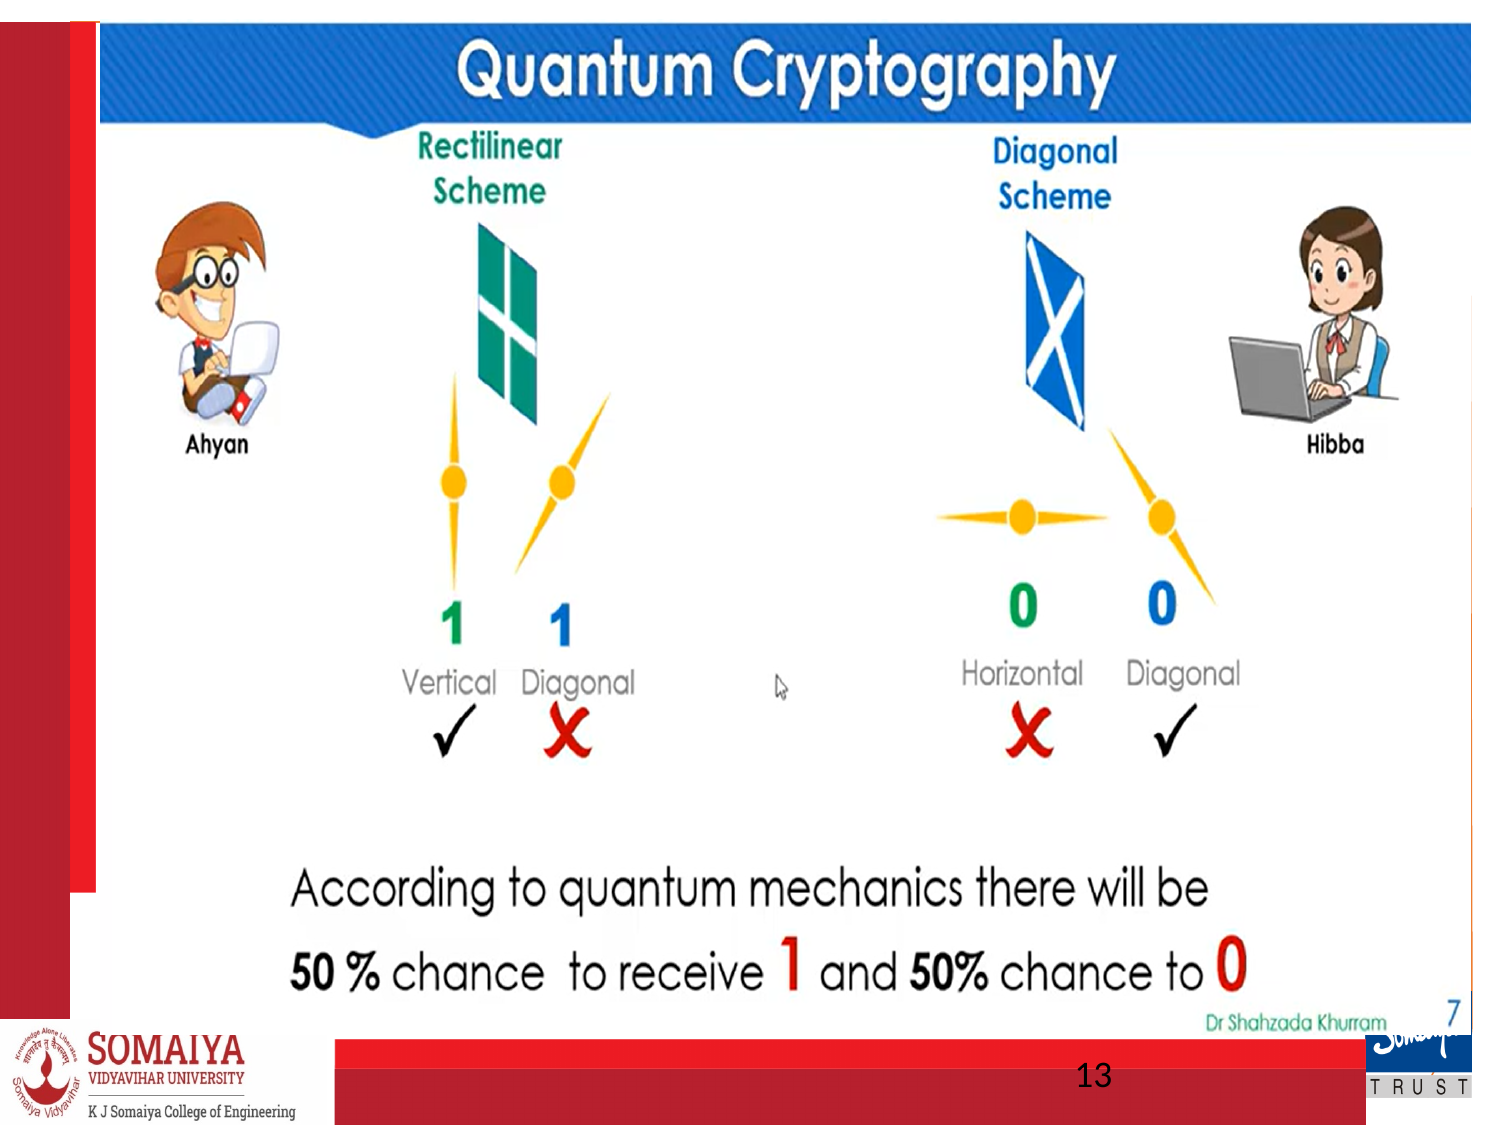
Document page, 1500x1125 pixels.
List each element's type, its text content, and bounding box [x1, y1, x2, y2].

slide_number 13 [1059, 1043, 1397, 1103]
picture [0, 18, 1472, 1125]
picture [335, 1040, 1365, 1125]
